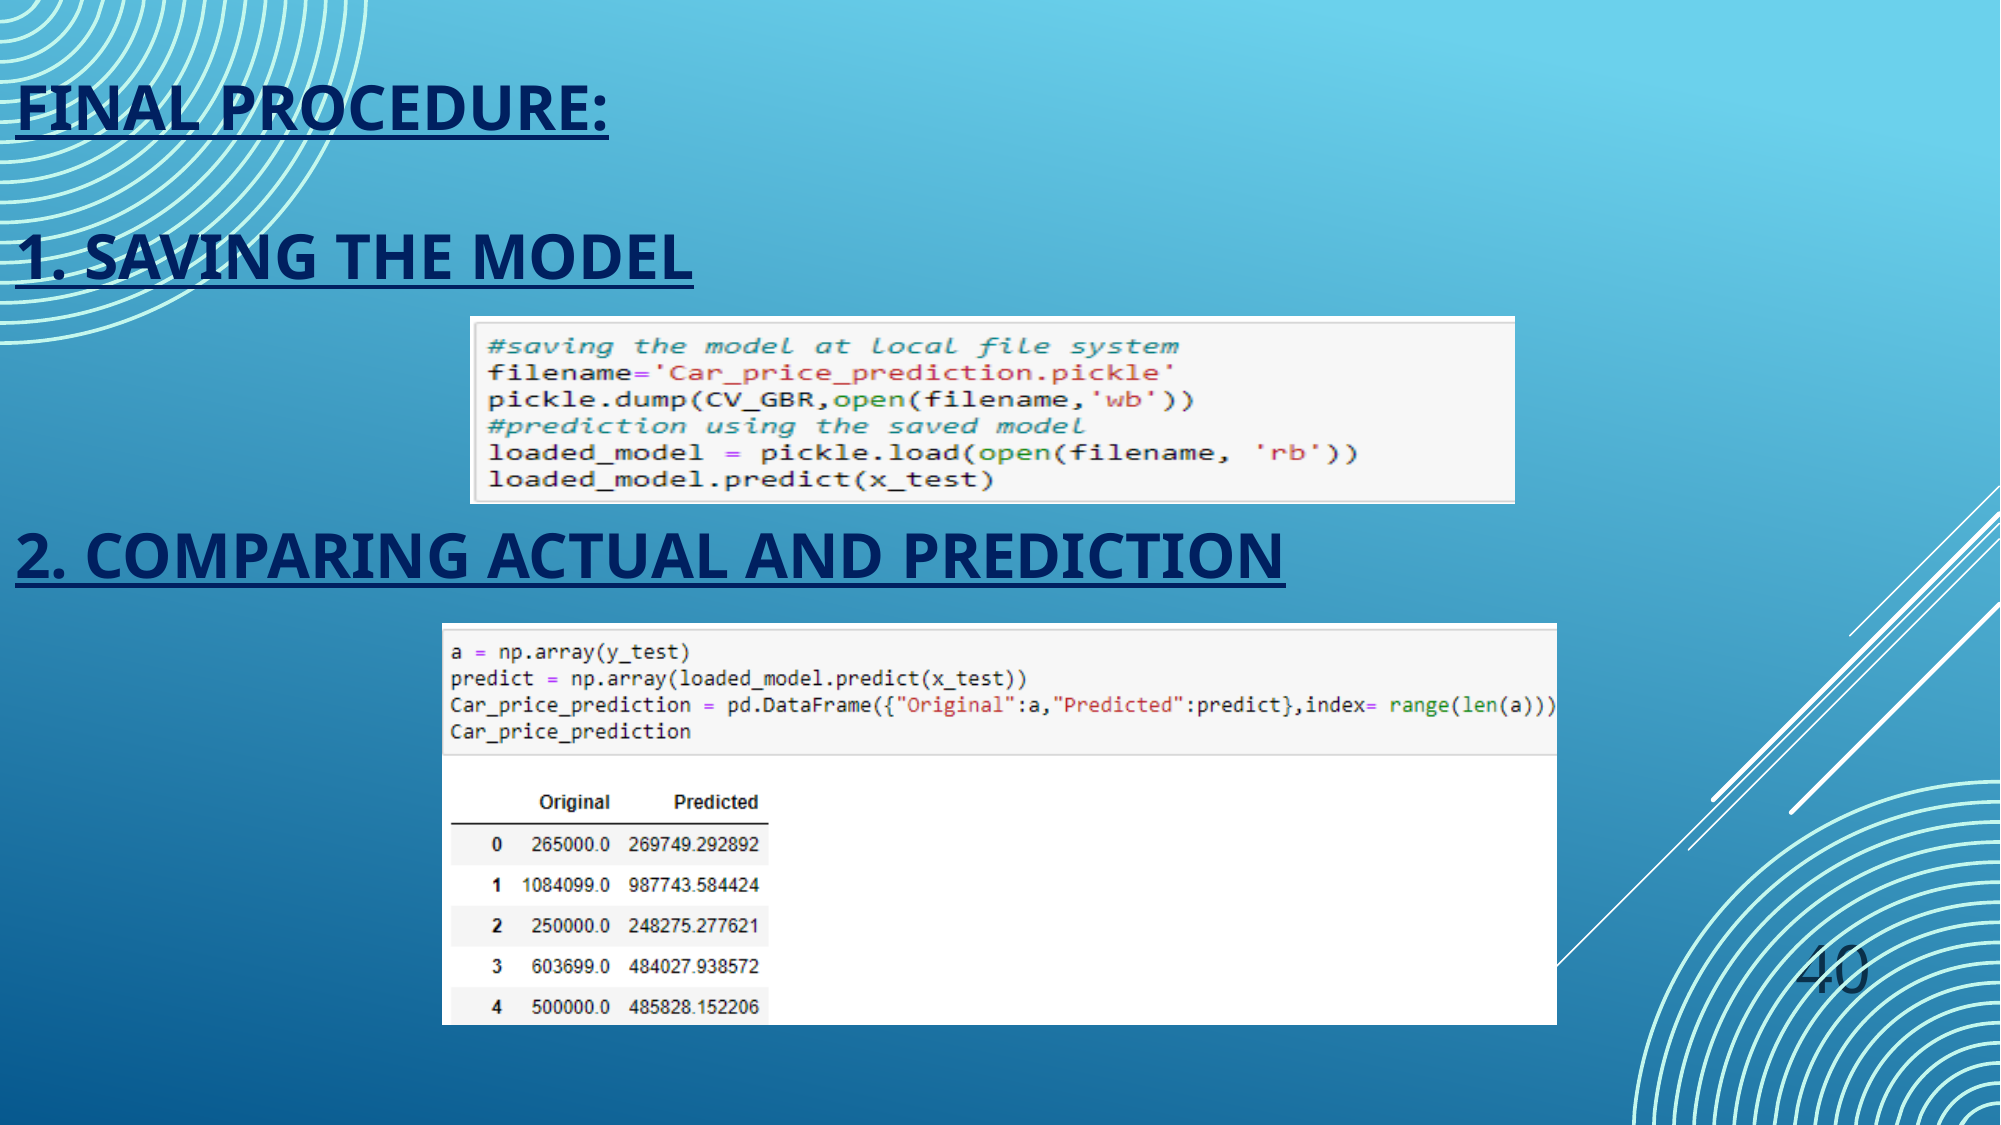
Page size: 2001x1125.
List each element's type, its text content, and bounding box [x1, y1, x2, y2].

picture [470, 316, 1515, 505]
picture [441, 623, 1557, 1026]
title Final Procedure: 1. Saving the model 2. Comparing Actual and Prediction [0, 57, 1743, 1050]
slide_number 40 [1743, 915, 1888, 1025]
